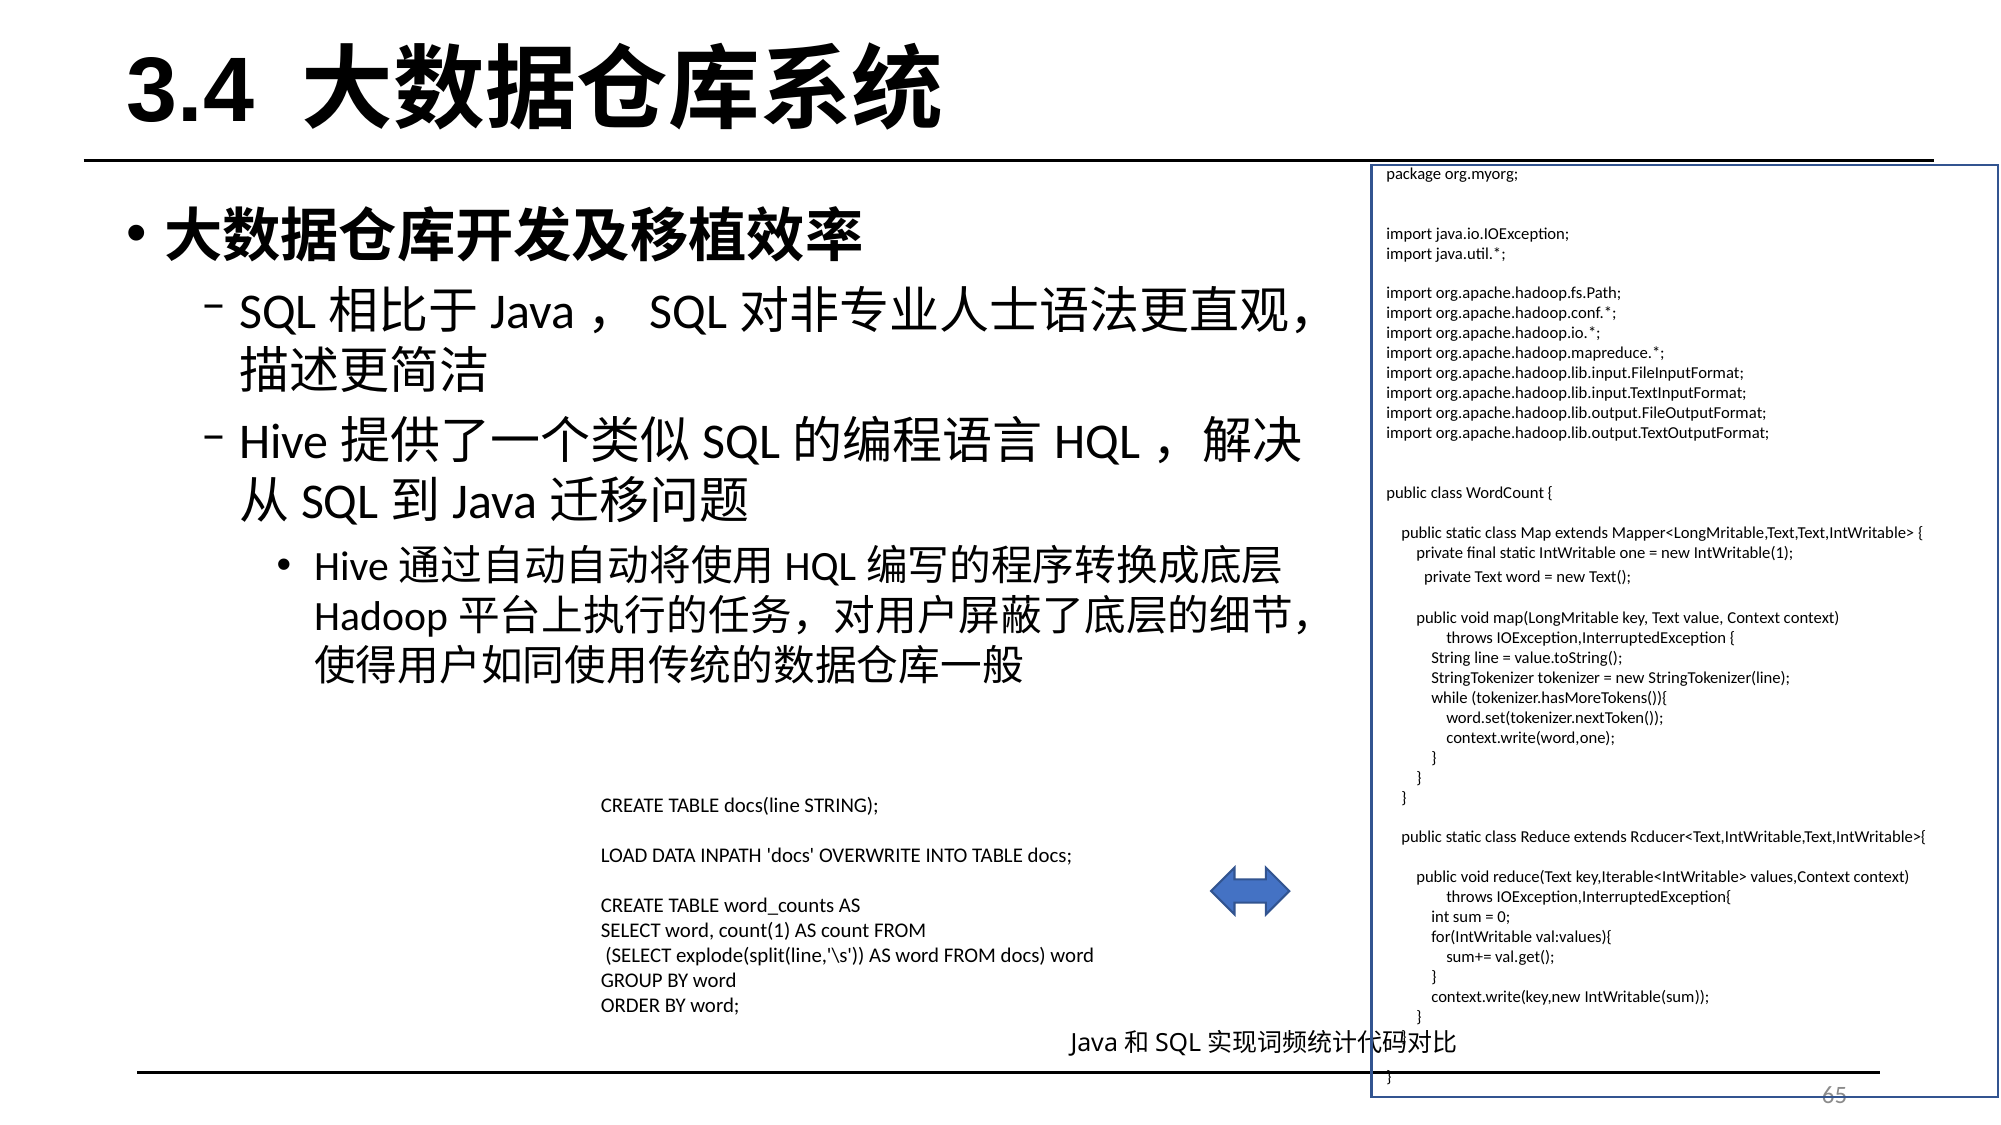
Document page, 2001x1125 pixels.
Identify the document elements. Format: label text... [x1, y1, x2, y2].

text_box [1209, 865, 1291, 917]
title 3.4 大数据仓库系统 [111, 22, 1905, 161]
text_box Java和SQL实现词频统计代码对比 [1055, 1019, 1370, 1065]
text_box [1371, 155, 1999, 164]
slide_number 65 [1412, 1063, 1863, 1124]
text_box [1370, 164, 1999, 1098]
text_box CREATE TABLE docs(line STRING); LOAD DATA INPATH 'docs' OVERWRITE INTO TABLE docs; CREATE TABLE word_counts AS SELECT word, count(1) AS count FROM (SELECT explode(split(line,'\s')) AS word FROM docs) word GROUP BY word ORDER BY word; [586, 784, 1156, 1025]
list 大数据仓库开发及移植效率 SQL相比于Java，SQL对非专业人士语法更直观，描述更简洁 Hive提供了一个类似SQL的编程语言HQL，解决从SQL到Java迁移问题 Hive通过自动自动将使用HQL编写的程序转换成底层Hadoop平台上执行的任务，对用户屏蔽了底层的细节，使得用户如同使用传统的数据仓库一般 [111, 190, 1327, 1014]
